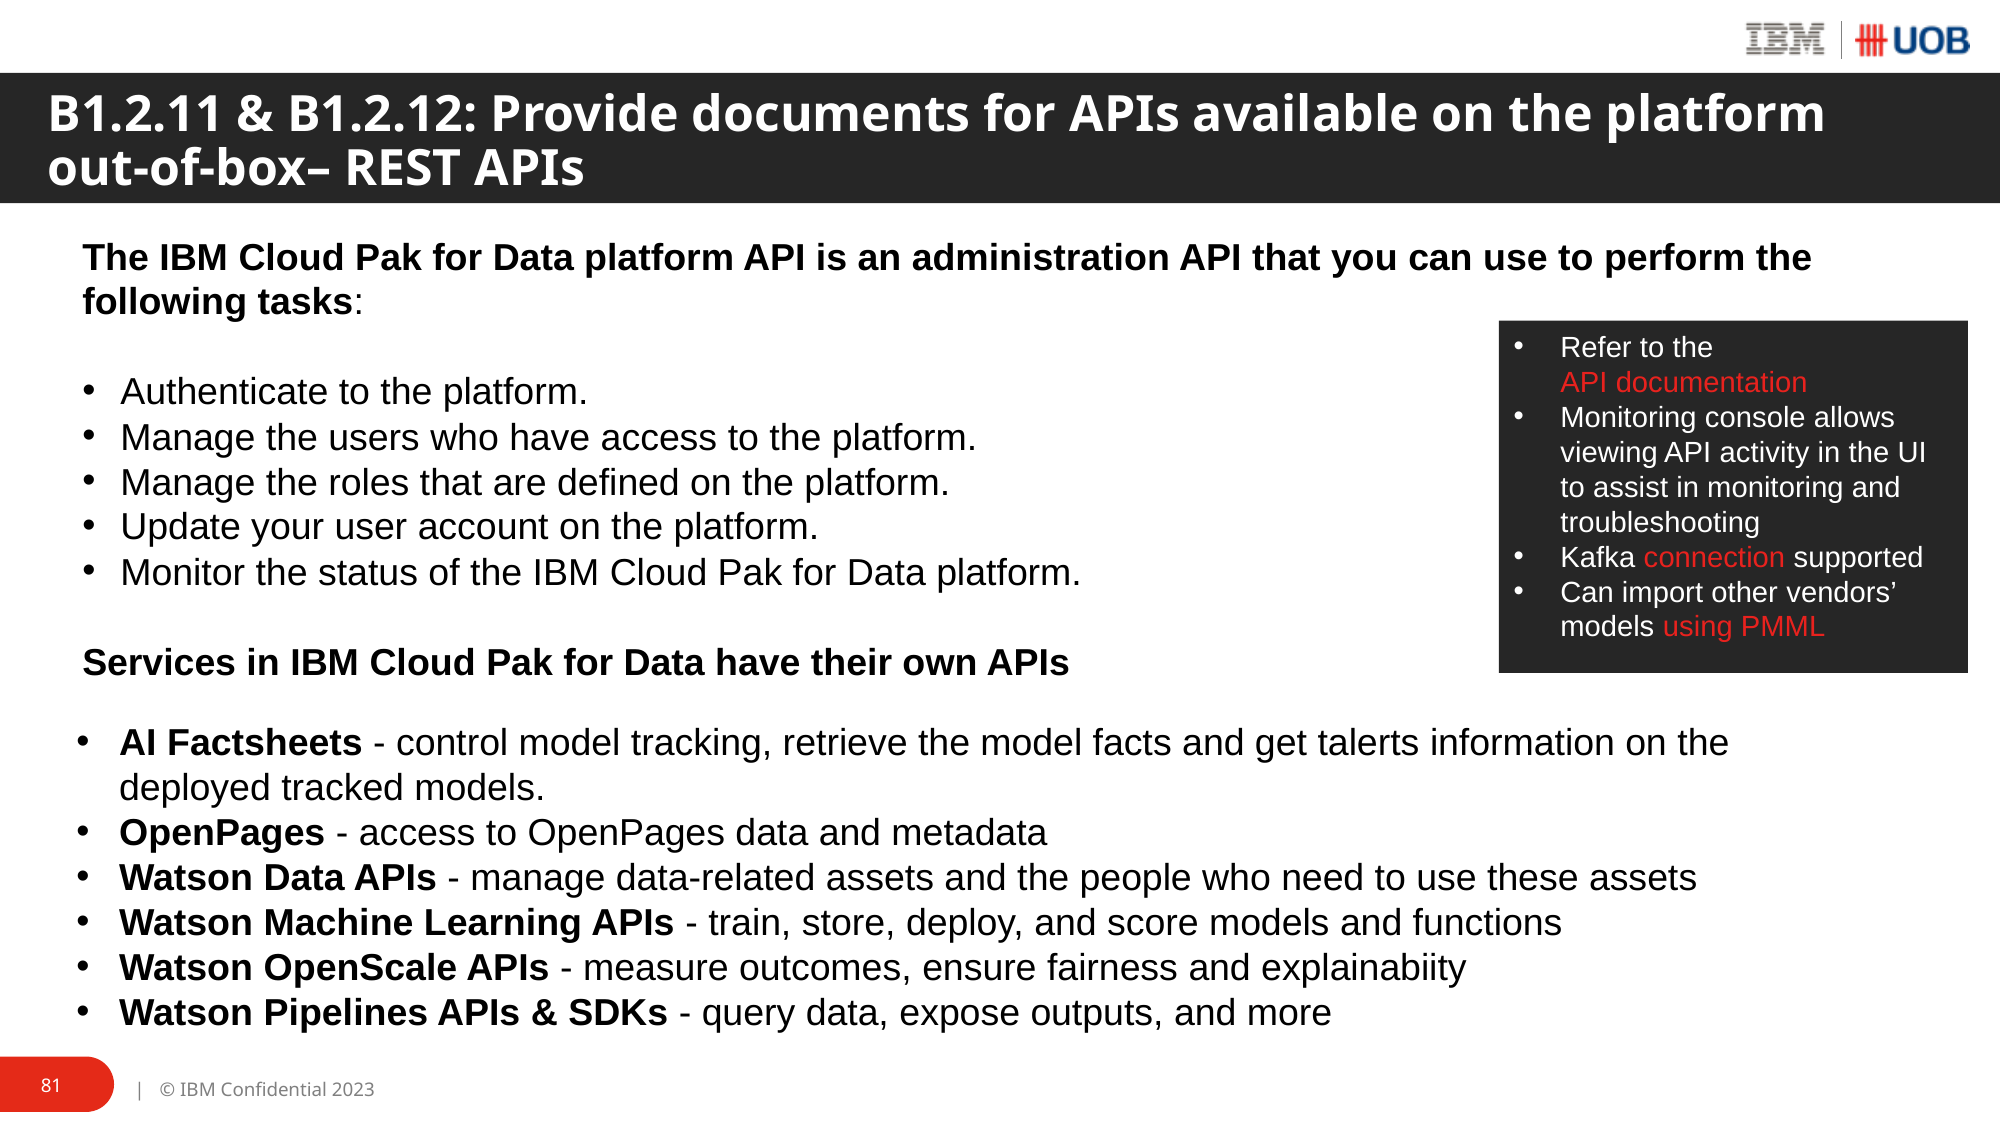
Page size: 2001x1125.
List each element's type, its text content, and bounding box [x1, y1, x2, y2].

picture [1855, 10, 1970, 71]
text_box The IBM Cloud Pak for Data platform API is an administration API that you can use to perform the following tasks: Authenticate to the platform. Manage the users who have access to the platform. Manage the roles that are defined on the platform. Update your user account on the platform. Monitor the status of the IBM Cloud Pak for Data platform. Services in IBM Cloud Pak for Data have their own APIs [67, 225, 1840, 690]
text_box Refer to the API documentation Monitoring console allows viewing API activity in the UI to assist in monitoring and troubleshooting Kafka connection supported Can import other vendors’ models using PMML [1498, 320, 1969, 674]
title B1.2.11 & B1.2.12: Provide documents for APIs available on the platform out-of-box– REST APIs [47, 81, 1925, 204]
text_box AI Factsheets - control model tracking, retrieve the model facts and get talerts information on the deployed tracked models. OpenPages - access to OpenPages data and metadata Watson Data APIs - manage data-related assets and the people who need to use these assets Watson Machine Learning APIs - train, store, deploy, and score models and functions Watson OpenScale APIs - measure outcomes, ensure fairness and explainabiity Watson Pipelines APIs & SDKs - query data, expose outputs, and more [59, 710, 1756, 1125]
